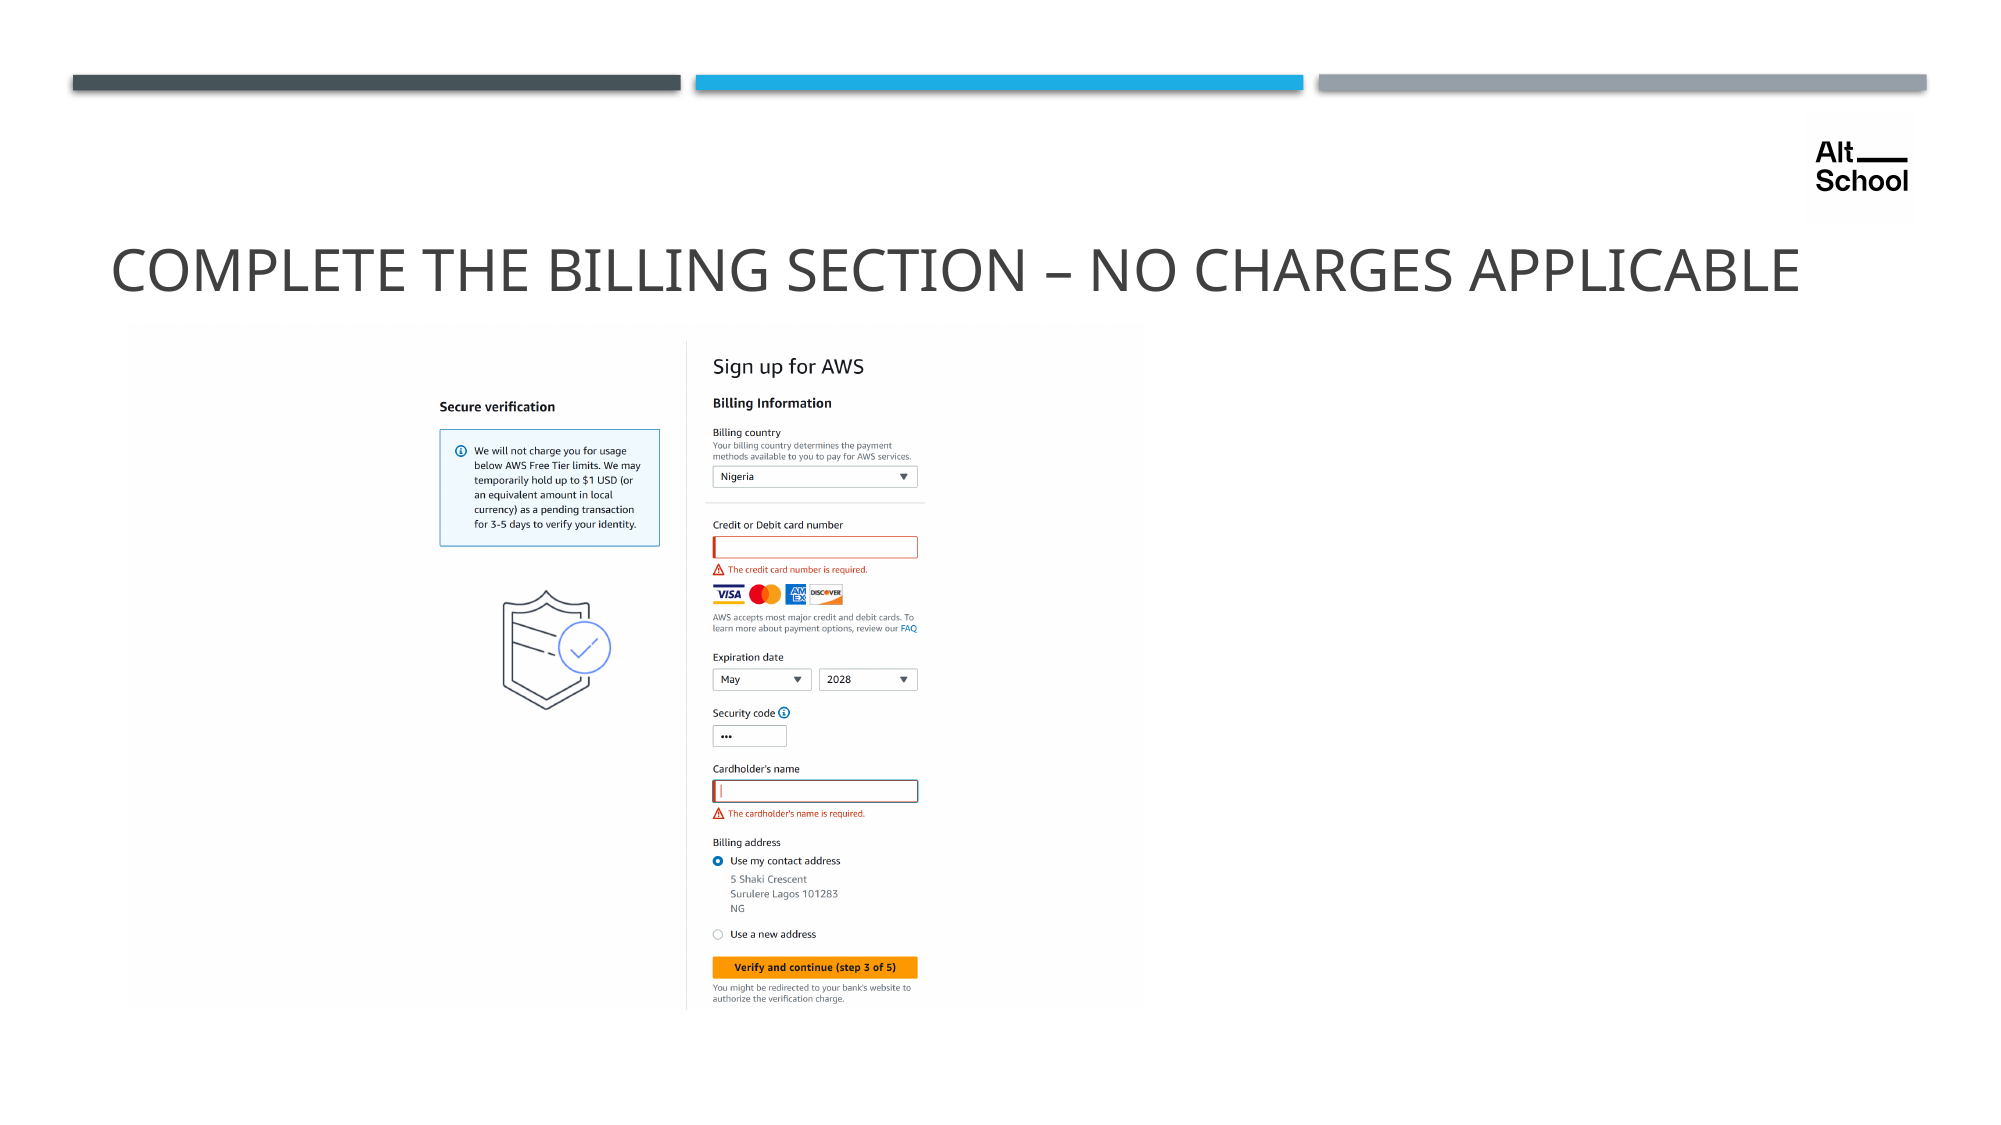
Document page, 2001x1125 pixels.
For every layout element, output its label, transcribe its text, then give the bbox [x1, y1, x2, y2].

title Complete the billing section – NO CHARGES APPLICABLE [95, 115, 1905, 311]
picture [1805, 112, 1916, 223]
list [125, 322, 1144, 1011]
